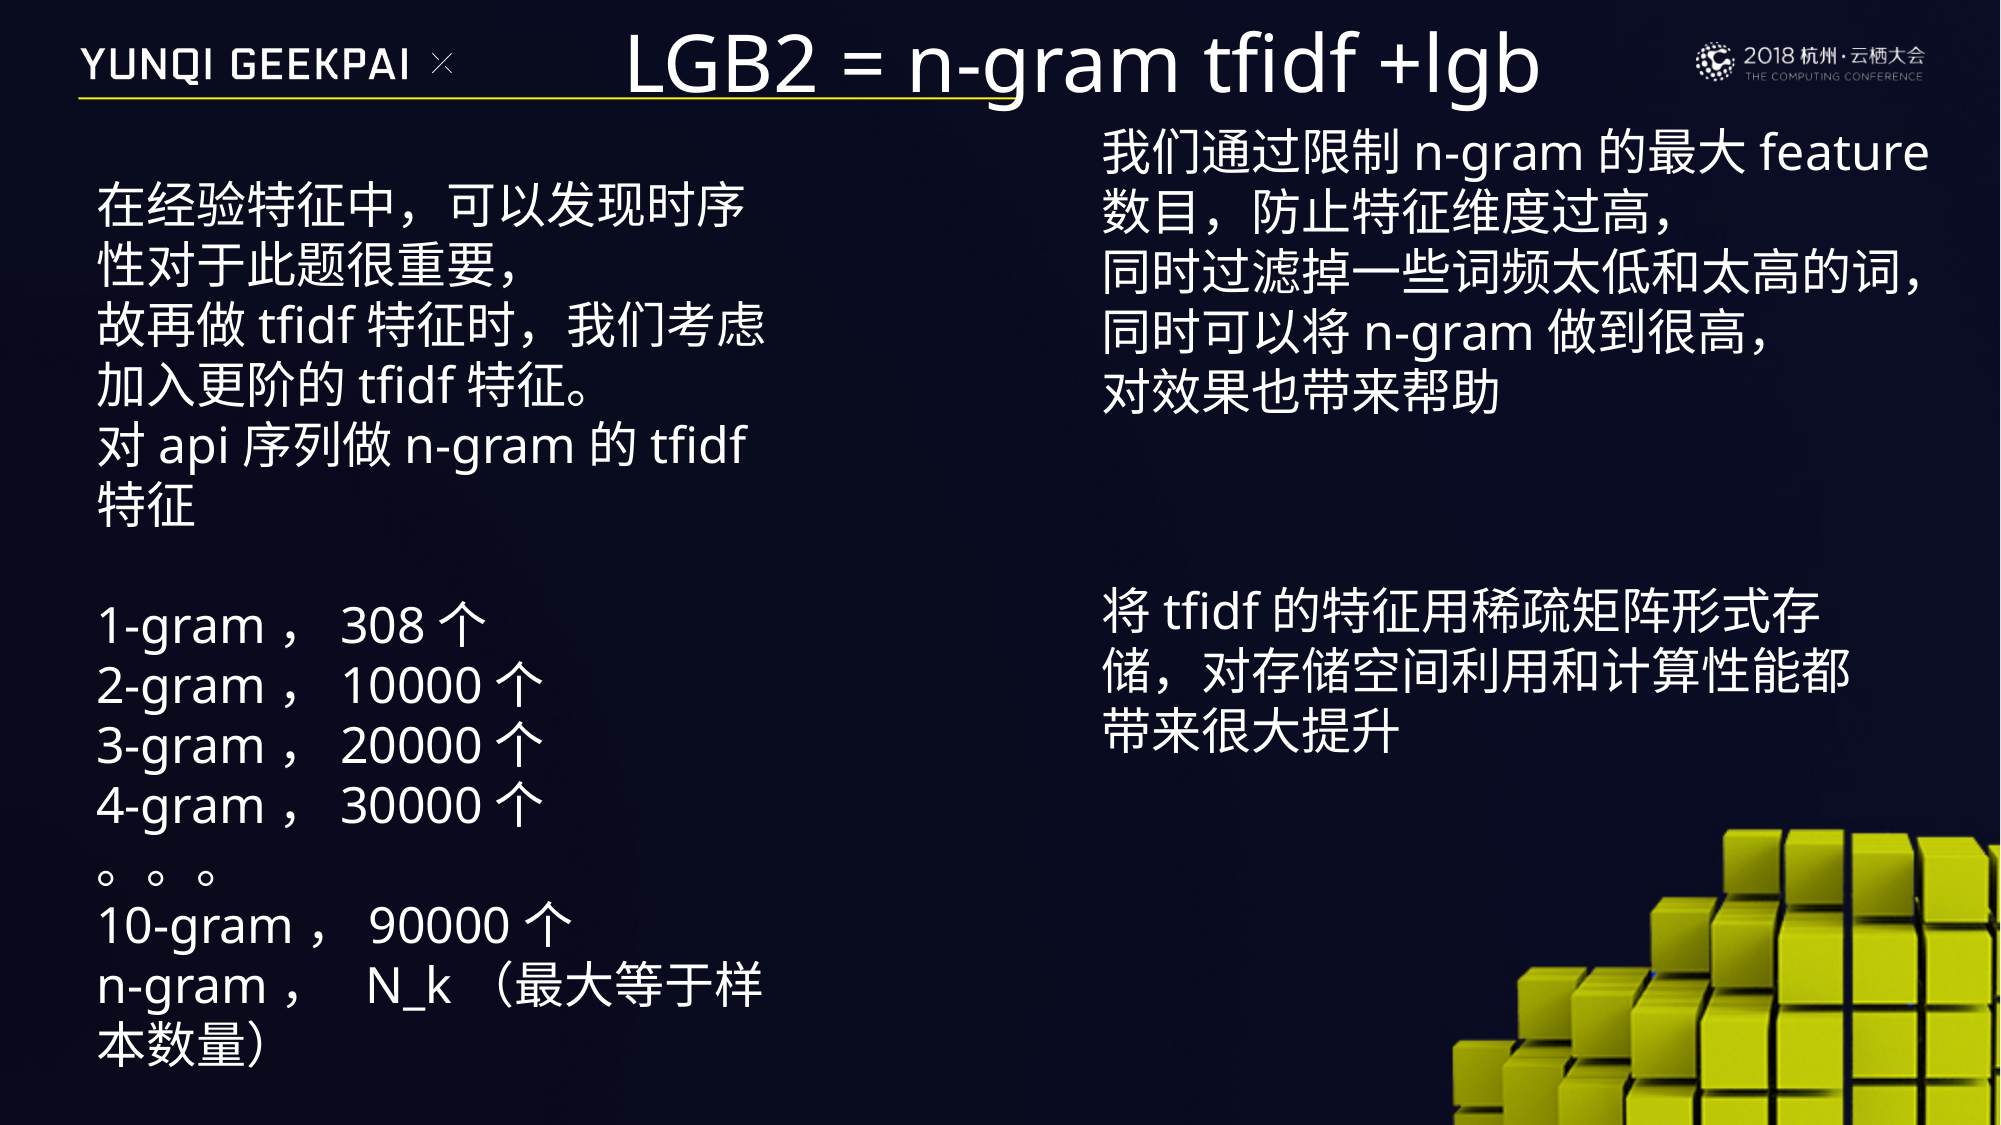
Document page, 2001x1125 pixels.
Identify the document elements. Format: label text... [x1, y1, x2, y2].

title LGB2 = n-gram tfidf +lgb [371, 0, 1795, 114]
text_box 我们通过限制n-gram的最大feature数目，防止特征维度过高， 同时过滤掉一些词频太低和太高的词， 同时可以将n-gram做到很高， 对效果也带来帮助 [1086, 112, 1952, 428]
list 在经验特征中，可以发现时序性对于此题很重要， 故再做tfidf特征时，我们考虑加入更阶的tfidf特征。 对api序列做n-gram的tfidf特征 1-gram，308个 2-gram，10000个 3-gram，20000个 4-gram，30000个 。。。 10-gram，90000个 n-gram， N_k（最大等于样本数量） [91, 168, 789, 895]
text_box 将tfidf的特征用稀疏矩阵形式存储，对存储空间利用和计算性能都带来很大提升 [1086, 571, 1875, 767]
picture [0, 0, 2001, 1125]
